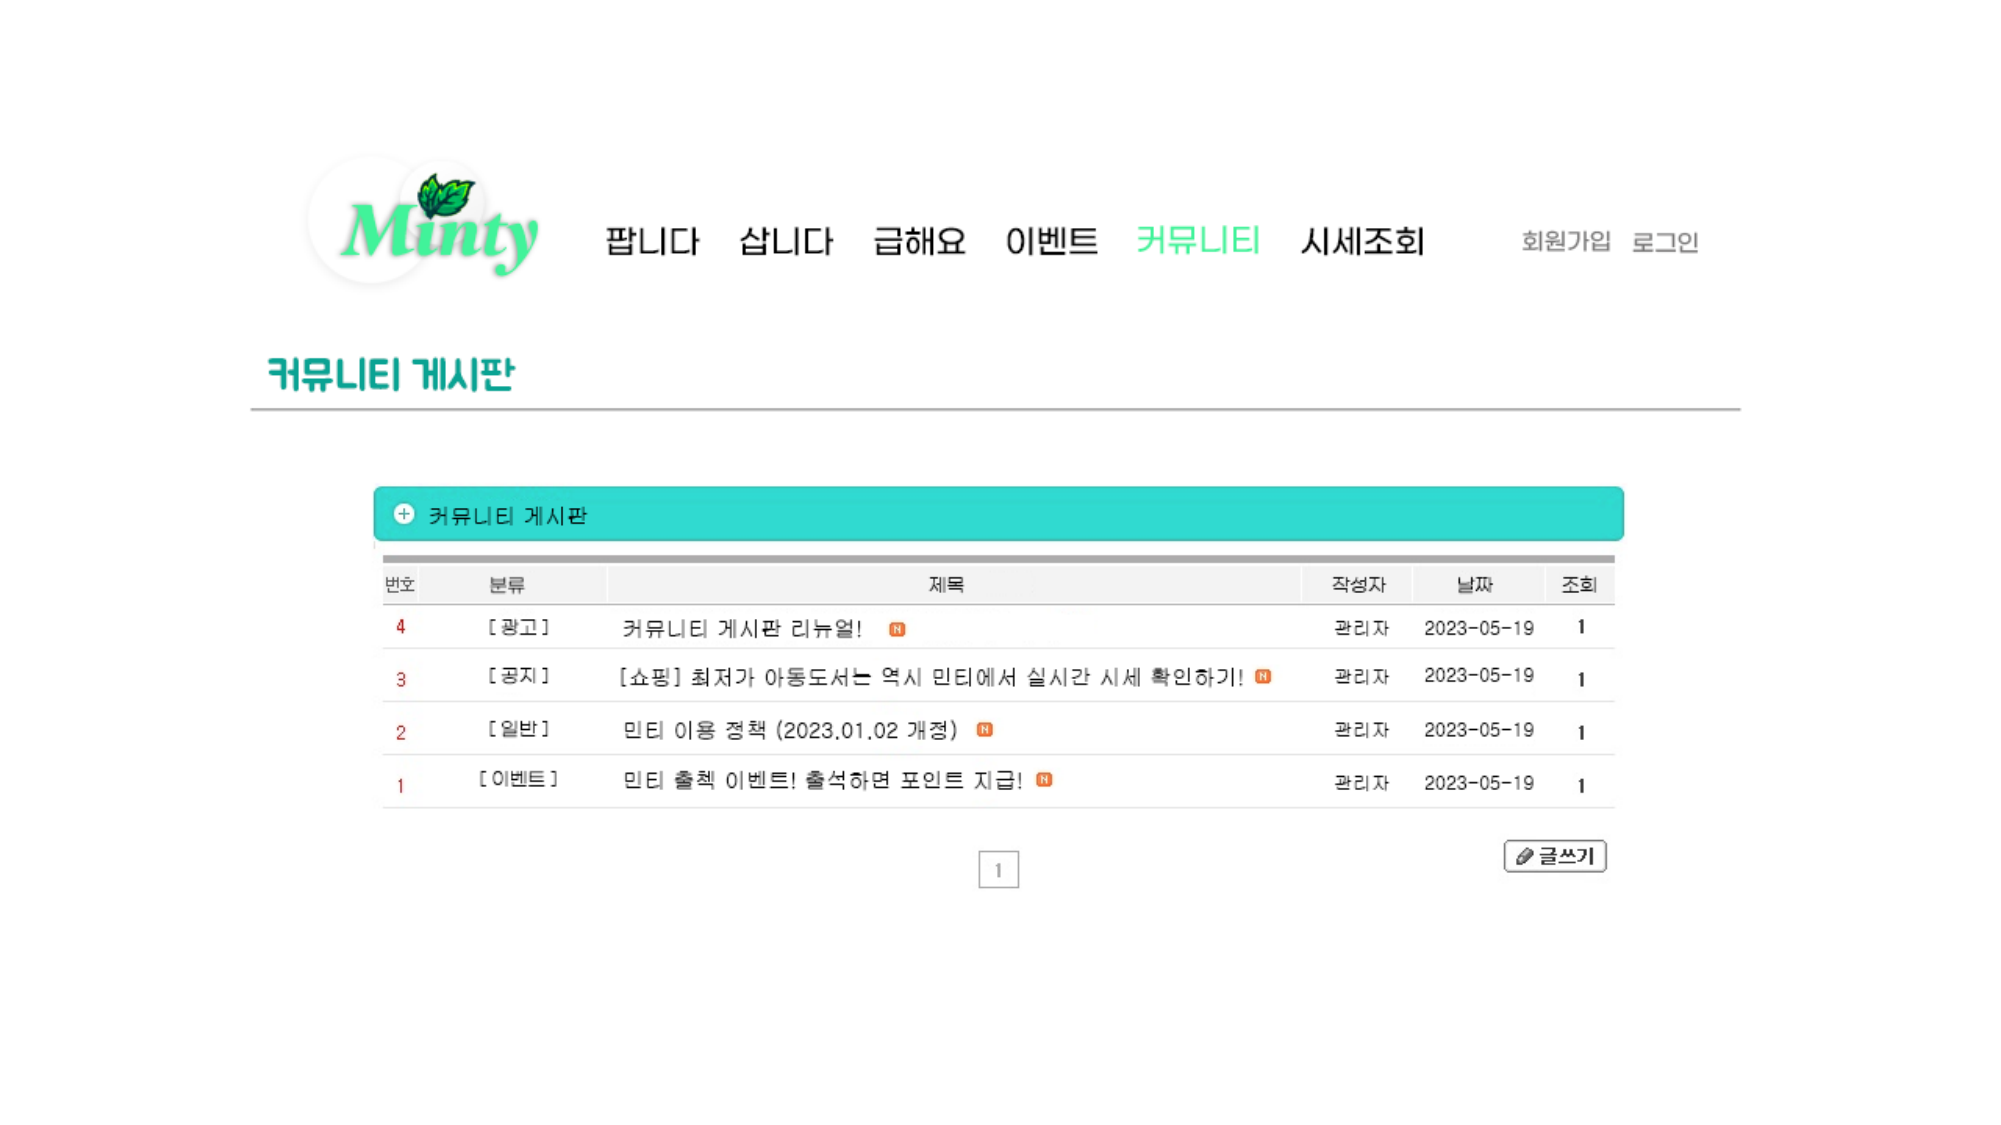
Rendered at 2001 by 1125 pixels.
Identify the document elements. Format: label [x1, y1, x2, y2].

picture [202, 102, 1798, 1023]
